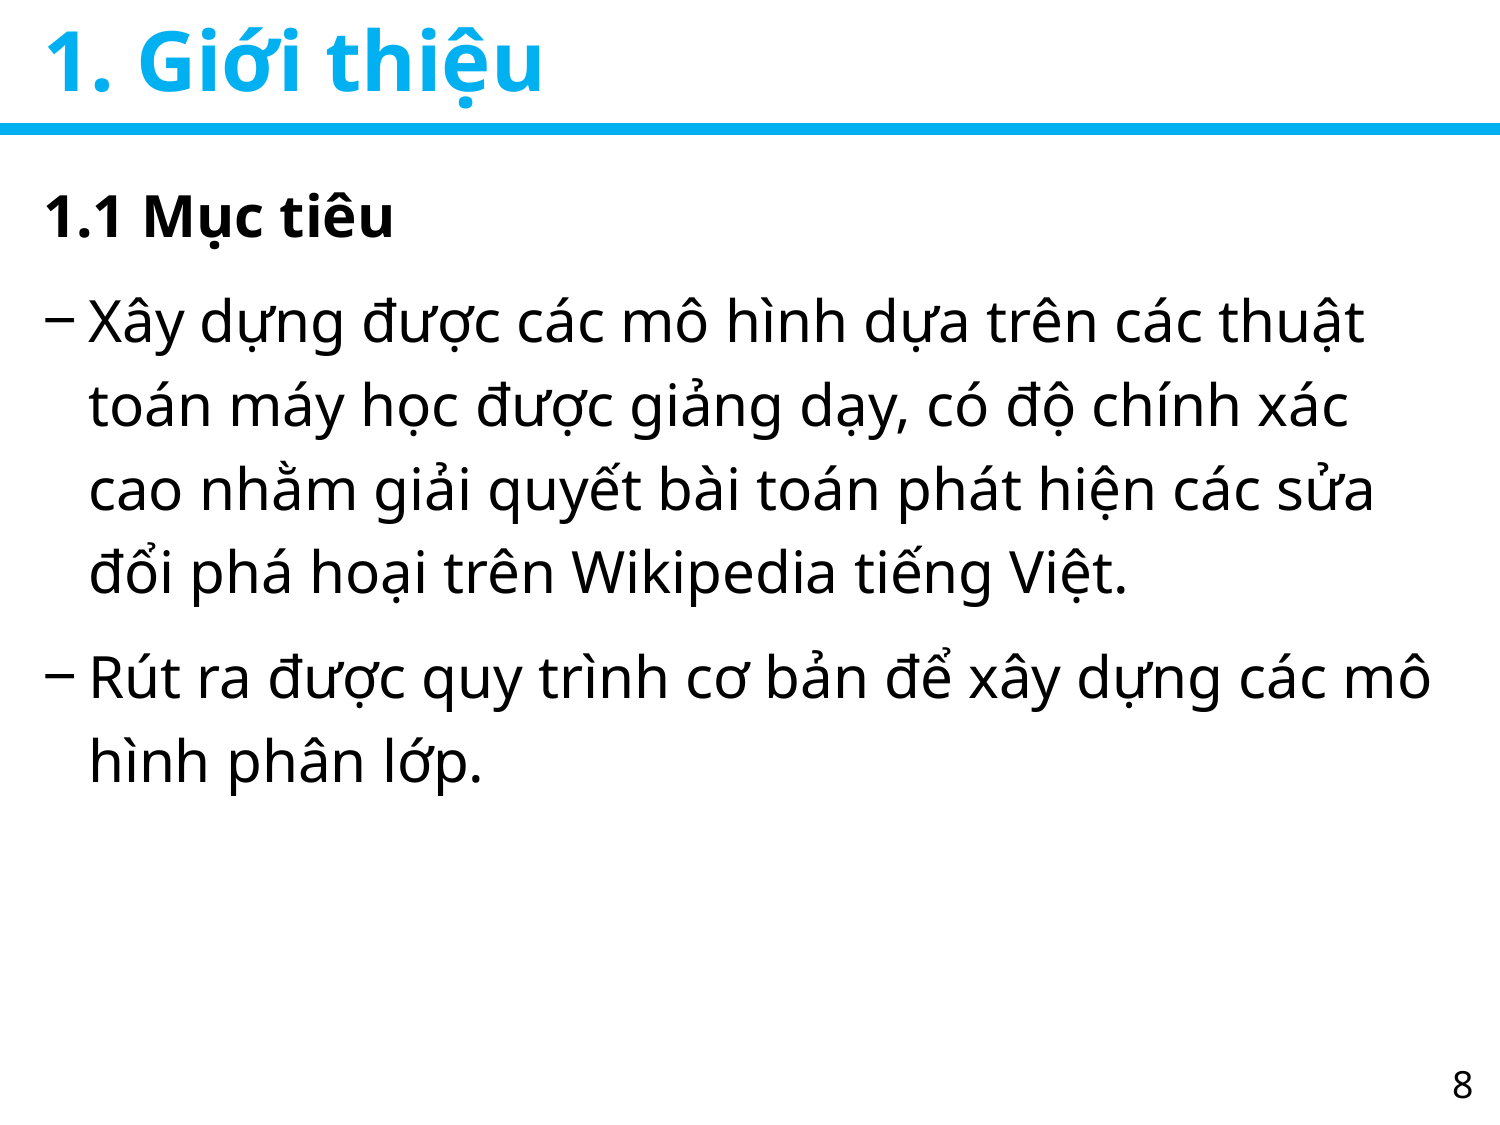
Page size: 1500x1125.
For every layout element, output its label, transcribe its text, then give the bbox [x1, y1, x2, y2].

list 1.1 Mục tiêu Xây dựng được các mô hình dựa trên các thuật toán máy học được giảng dạy, có độ chính xác cao nhằm giải quyết bài toán phát hiện các sửa đổi phá hoại trên Wikipedia tiếng Việt. Rút ra được quy trình cơ bản để xây dựng các mô hình phân lớp. [28, 158, 1470, 1041]
title 1. Giới thiệu [28, 8, 1470, 121]
